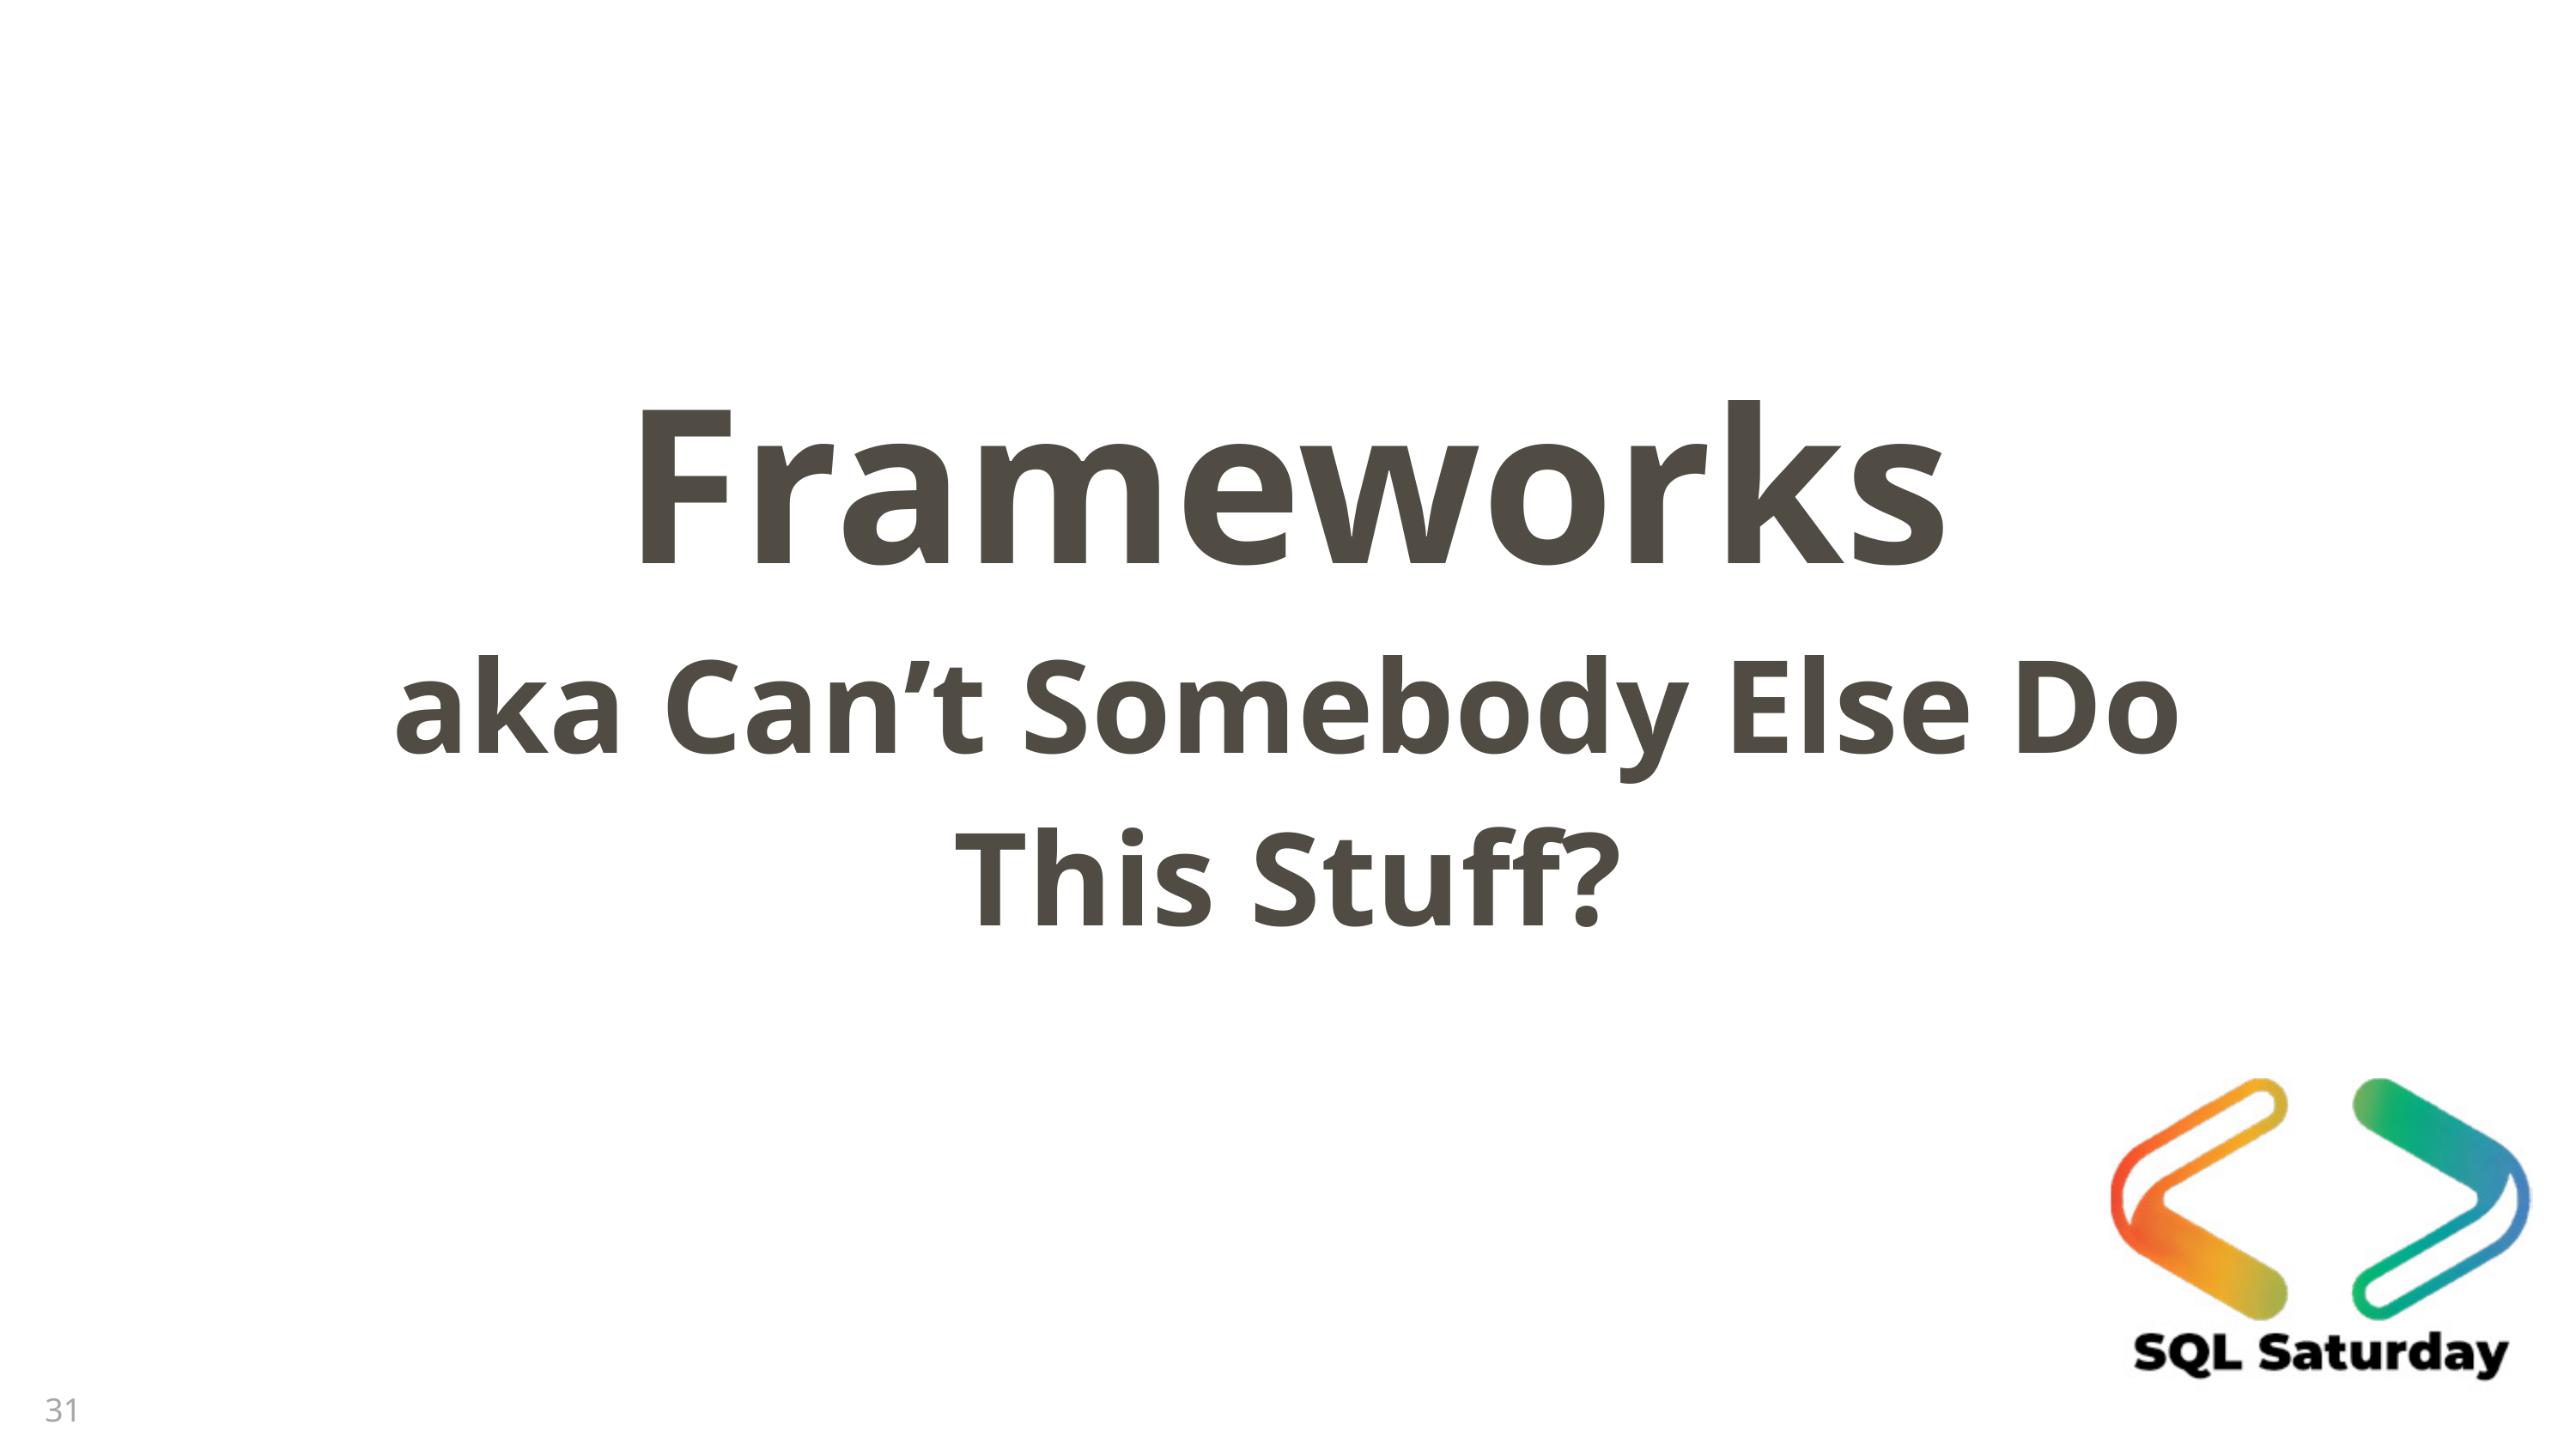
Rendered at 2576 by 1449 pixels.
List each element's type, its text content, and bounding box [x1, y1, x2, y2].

text_box Frameworks aka Can’t Somebody Else Do This Stuff? [284, 434, 2292, 1124]
picture [2110, 1078, 2533, 1405]
text_box [96, 337, 2404, 488]
